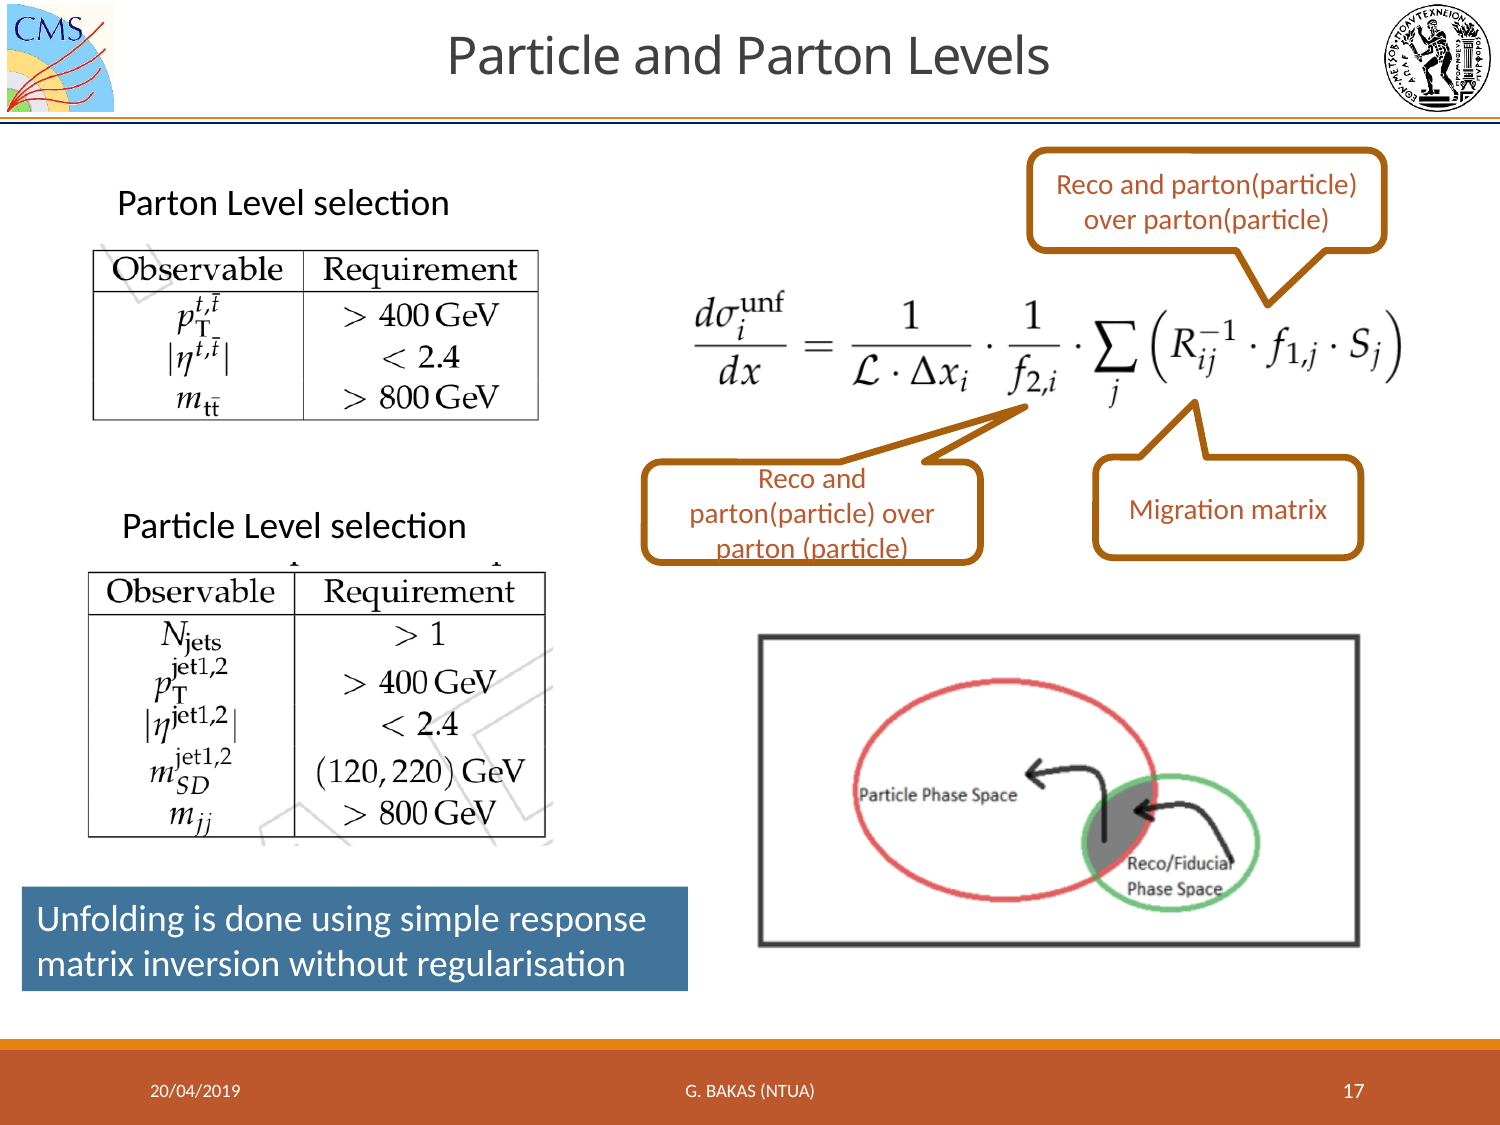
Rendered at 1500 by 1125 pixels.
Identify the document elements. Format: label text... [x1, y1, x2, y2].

picture [751, 623, 1369, 956]
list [1383, 4, 1492, 112]
slide_number 17 [1218, 1059, 1380, 1120]
text_box Parton Level selection [102, 170, 522, 230]
footer G. Bakas (NTUA) [453, 1059, 1047, 1120]
text_box Reco and parton(particle) over parton(particle) [1028, 148, 1386, 272]
picture [76, 243, 554, 431]
text_box Migration matrix [1094, 433, 1363, 559]
picture [76, 561, 554, 846]
picture [643, 275, 1406, 425]
title Particle and Parton Levels [130, 23, 1368, 93]
text_box Reco and parton(particle) over parton (particle) [642, 433, 982, 564]
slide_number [135, 1059, 440, 1120]
text_box Particle Level selection [107, 493, 527, 553]
picture [6, 4, 114, 112]
text_box Unfolding is done using simple response matrix inversion without regularisation [21, 886, 688, 992]
